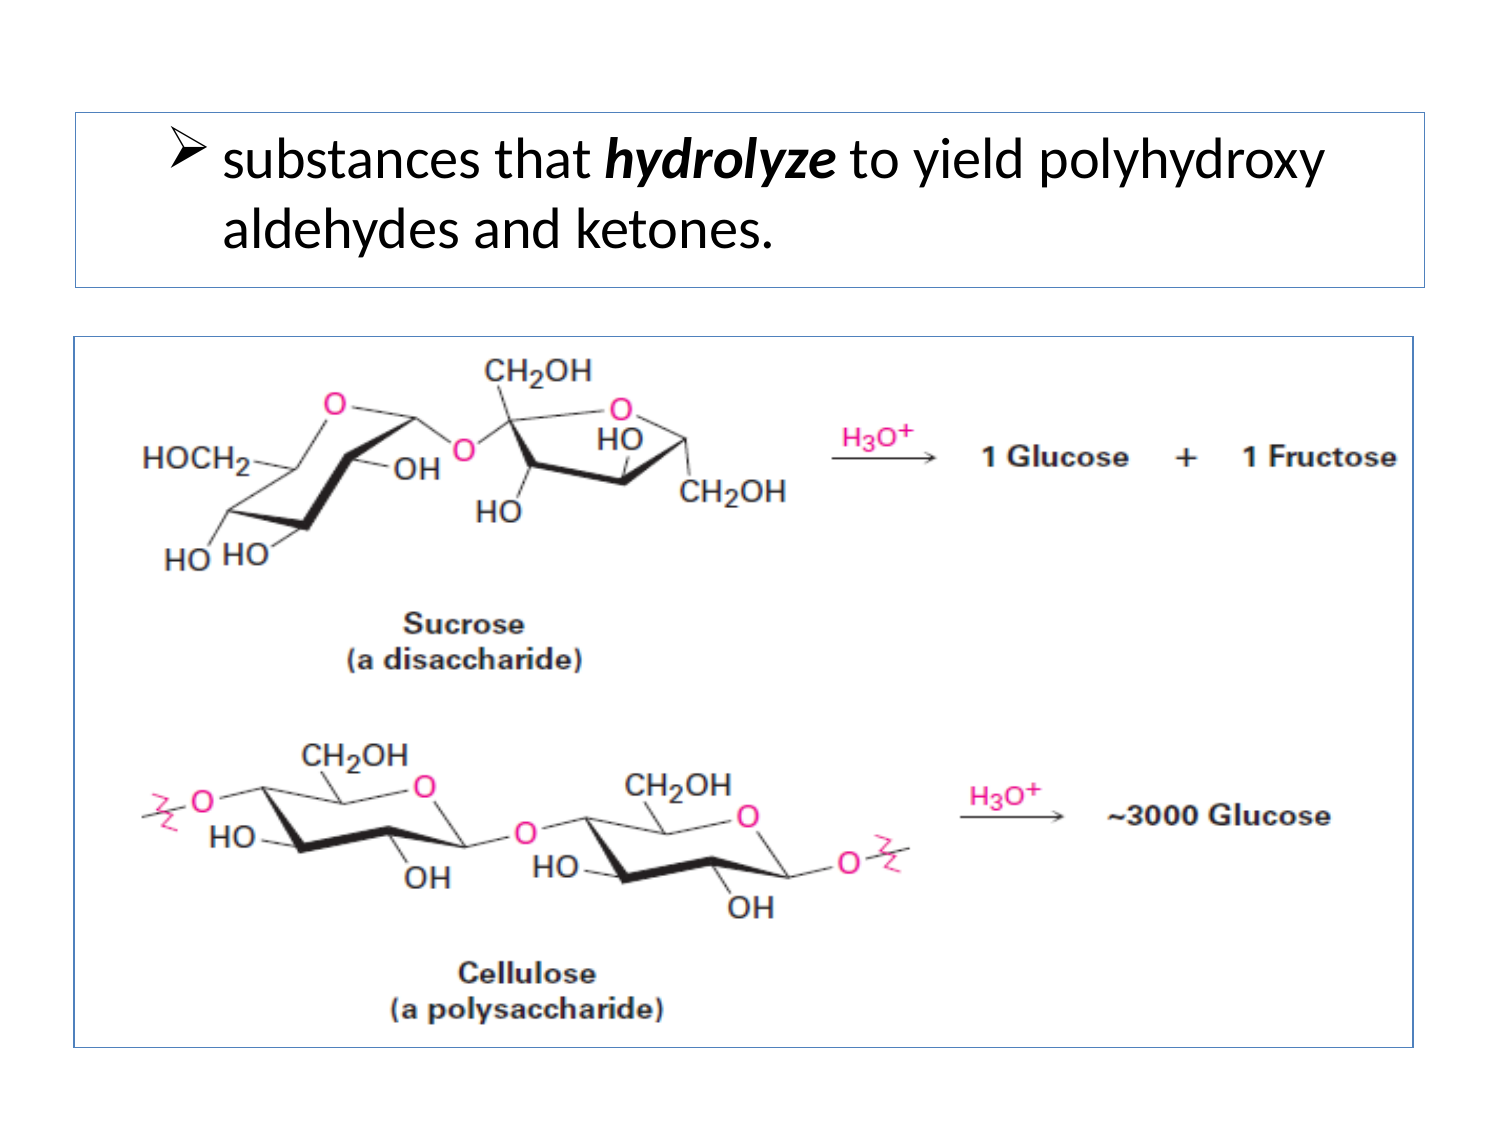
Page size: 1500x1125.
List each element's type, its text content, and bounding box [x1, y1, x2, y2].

picture [74, 337, 1413, 1048]
list substances that hydrolyze to yield polyhydroxy aldehydes and ketones. [75, 112, 1425, 288]
